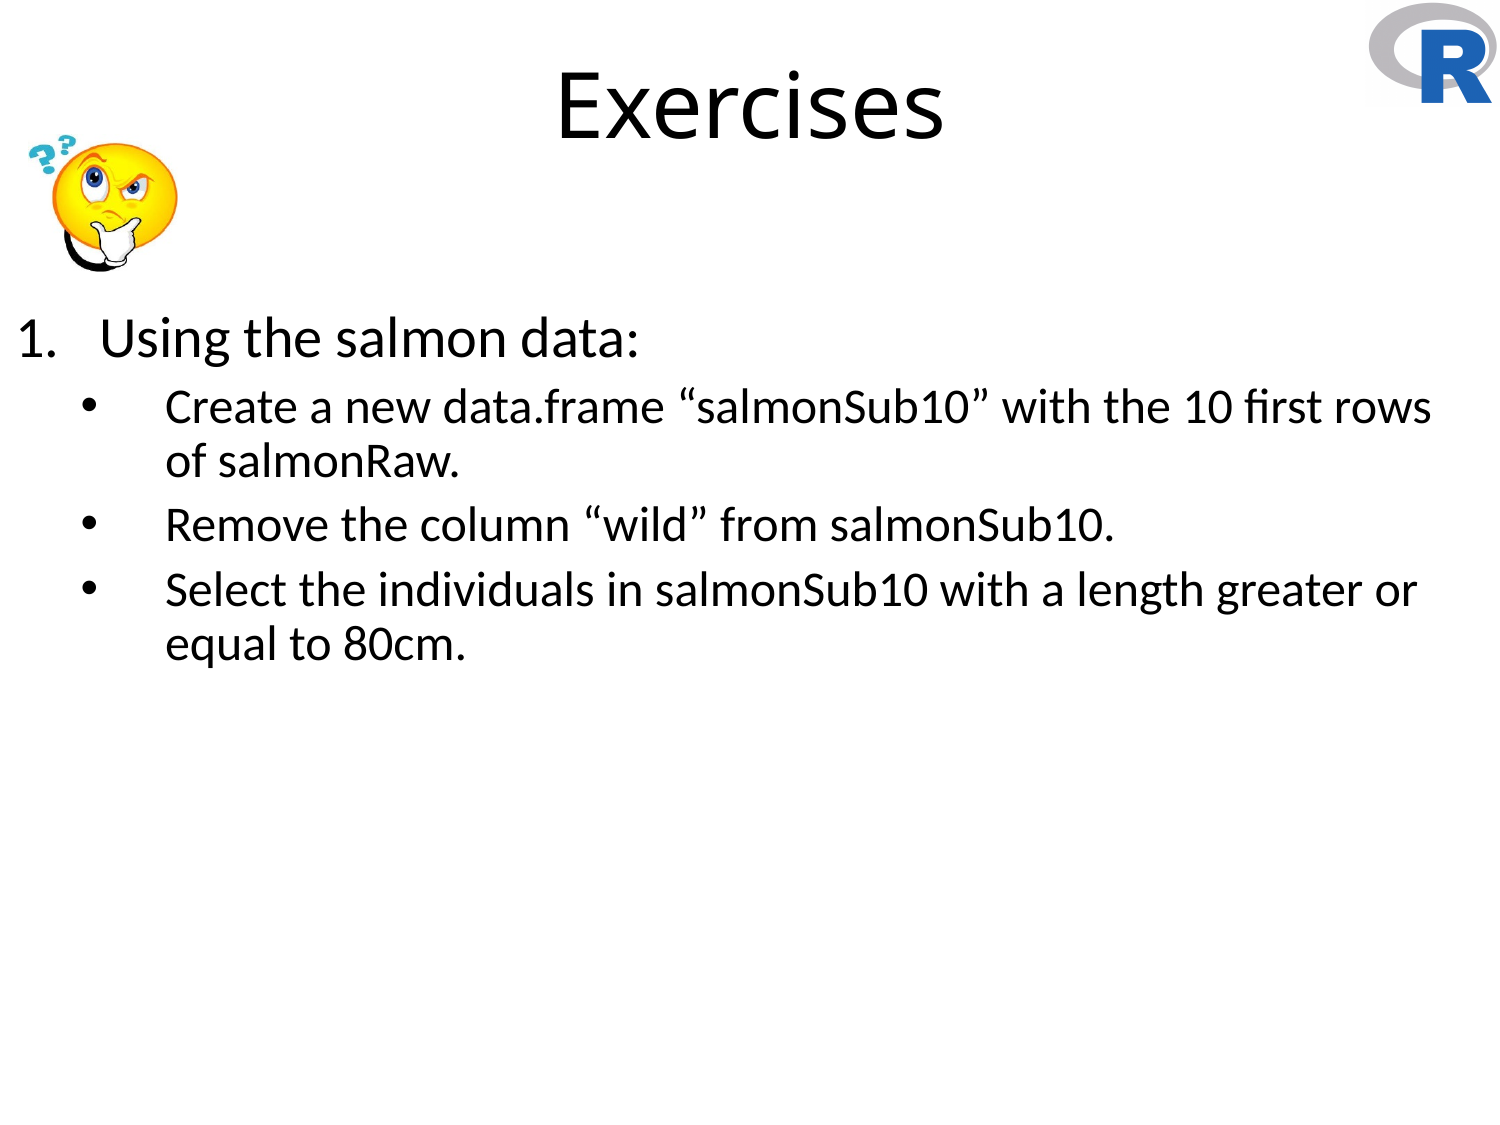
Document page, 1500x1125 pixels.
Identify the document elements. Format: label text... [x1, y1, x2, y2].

title Exercises [0, 0, 1500, 218]
picture [28, 134, 178, 272]
picture [1365, 0, 1500, 107]
list Using the salmon data: Create a new data.frame “salmonSub10” with the 10 first rows of salmonRaw. Remove the column “wild” from salmonSub10. Select the individuals in salmonSub10 with a length greater or equal to 80cm. [0, 299, 1500, 1014]
